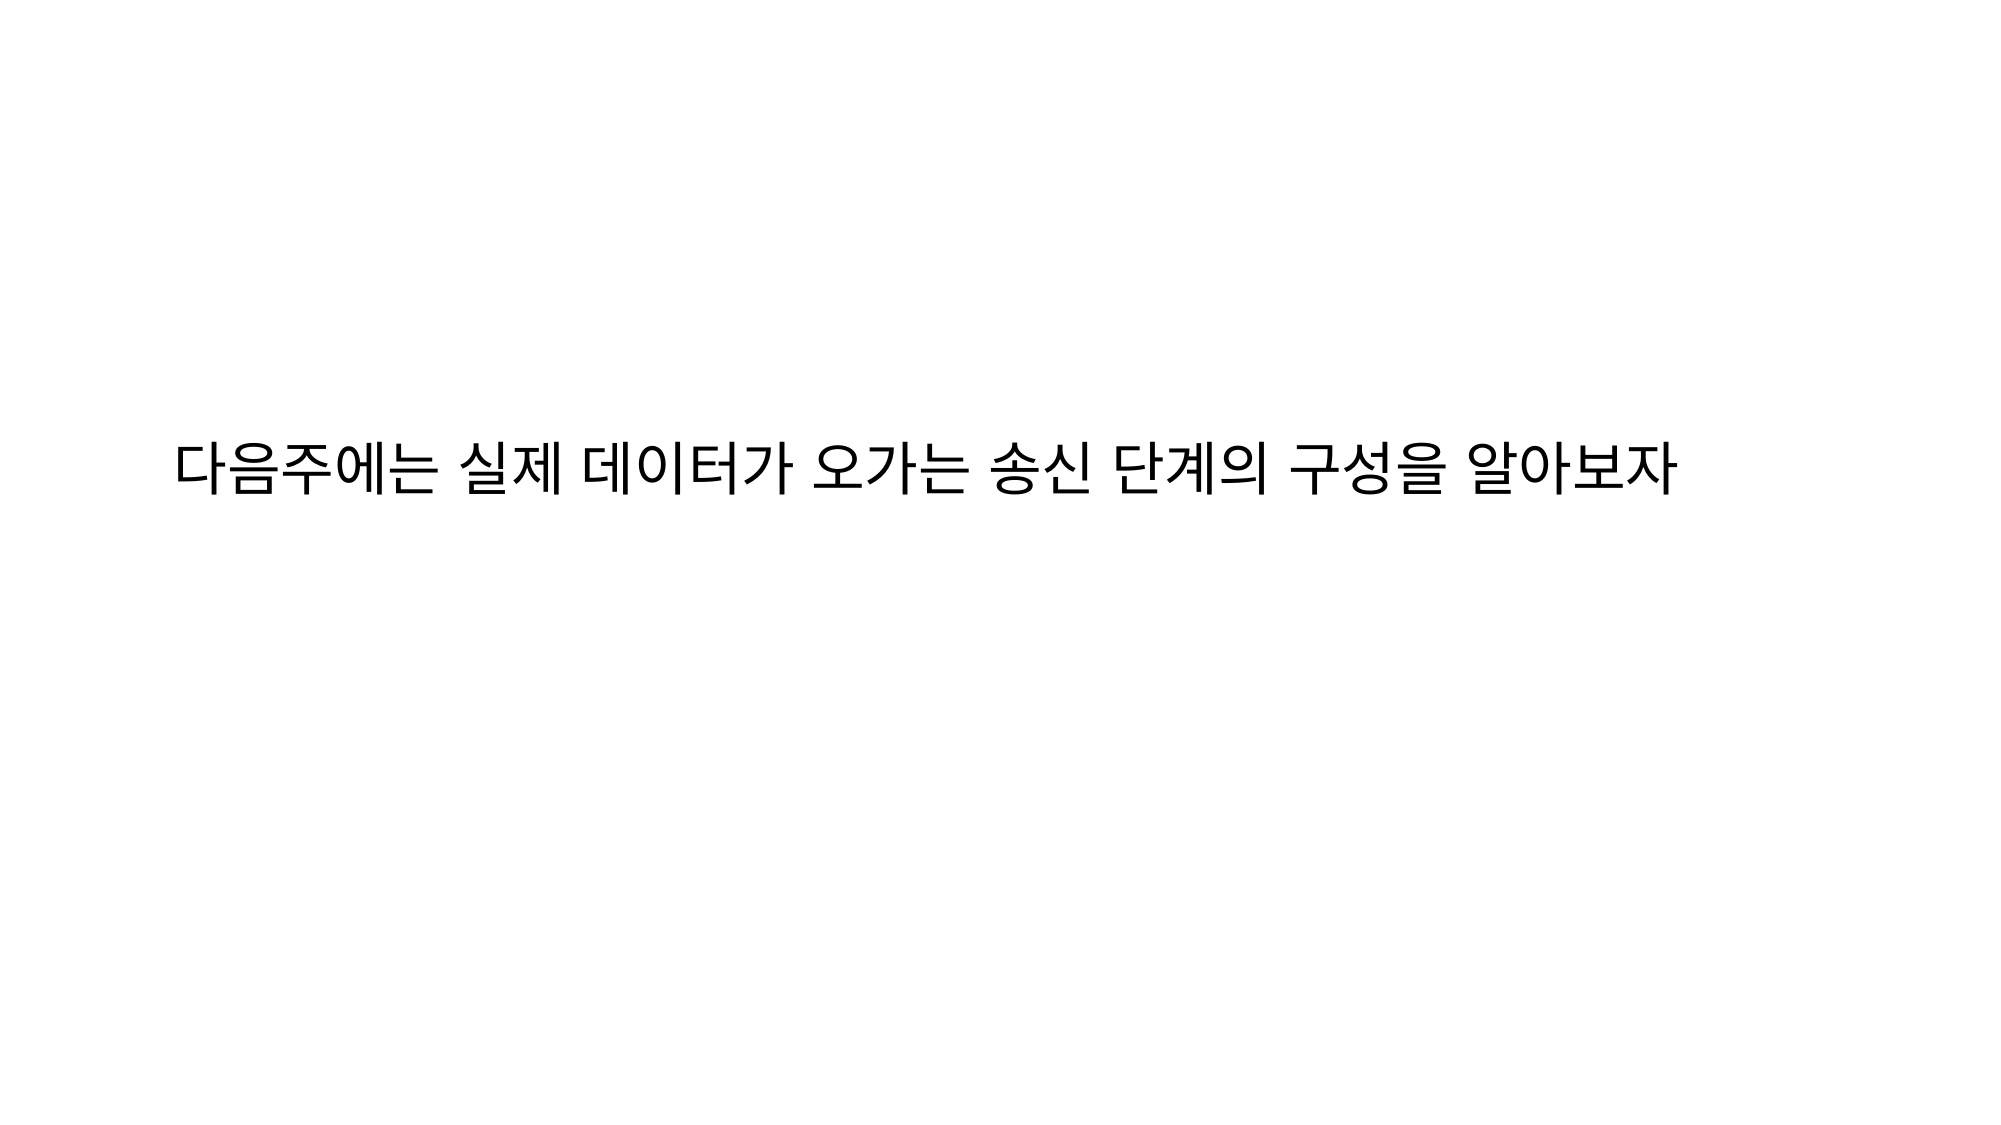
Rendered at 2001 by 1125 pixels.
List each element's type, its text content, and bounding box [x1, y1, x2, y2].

list 다음주에는 실제 데이터가 오가는 송신 단계의 구성을 알아보자 [158, 432, 1981, 563]
